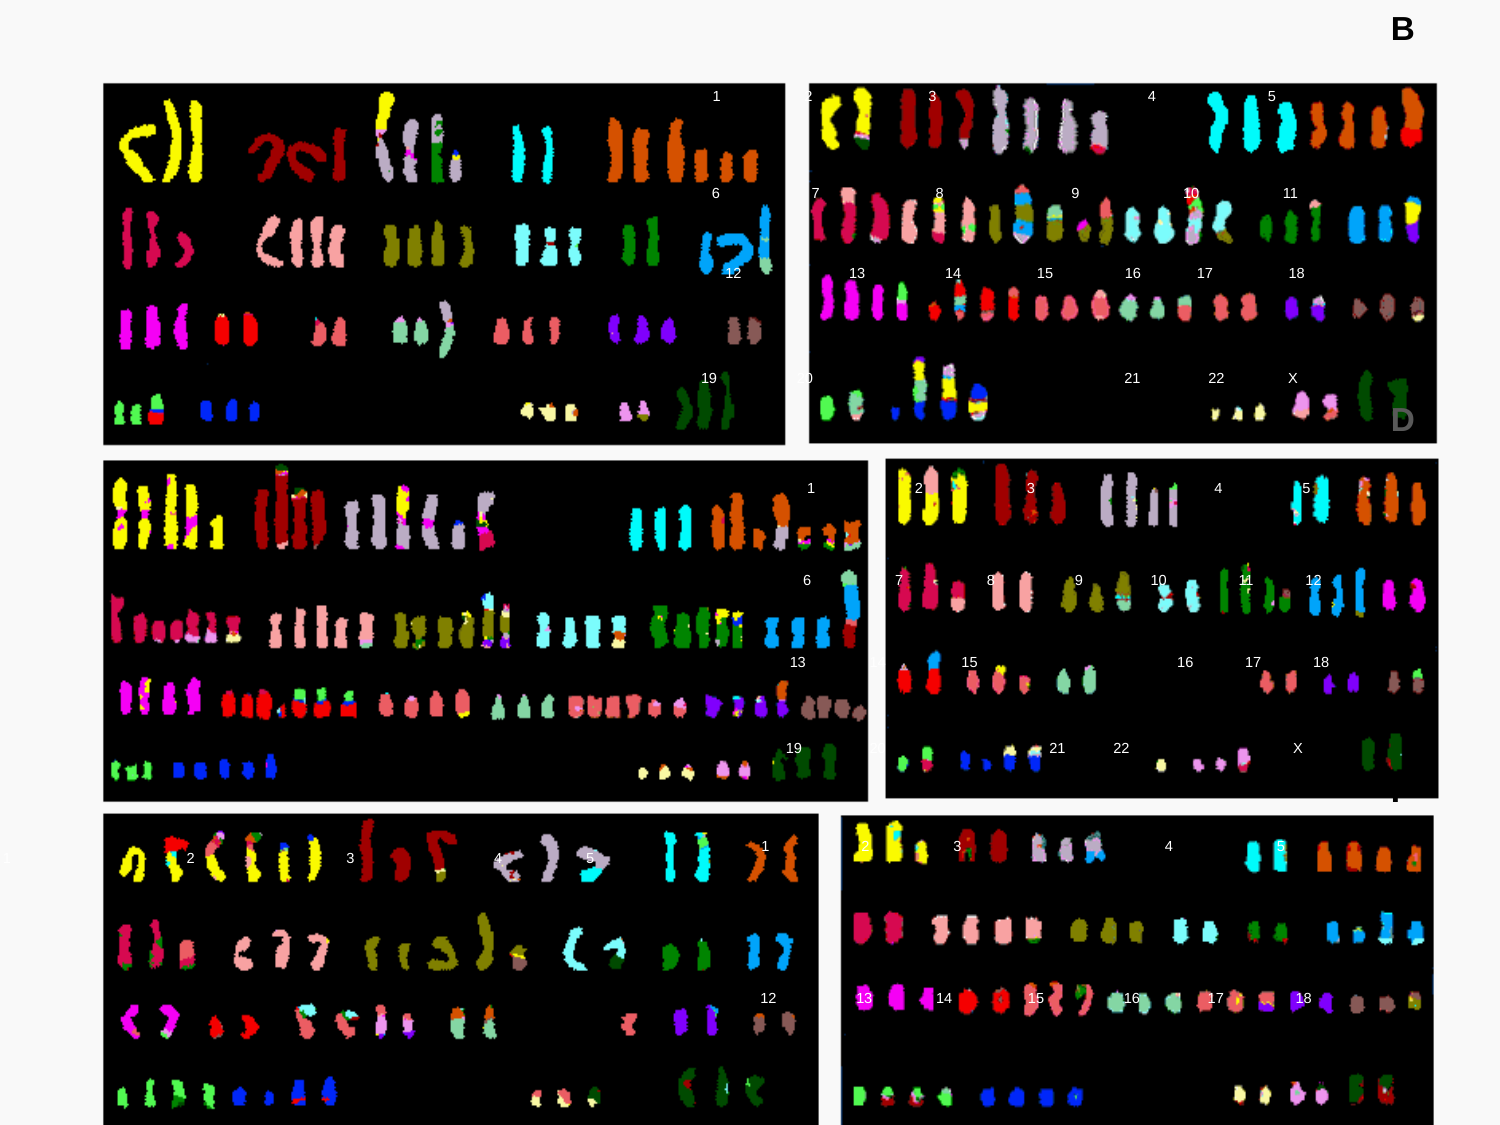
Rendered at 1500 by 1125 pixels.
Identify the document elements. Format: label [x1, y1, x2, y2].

text_box [0, 0, 1500, 1125]
